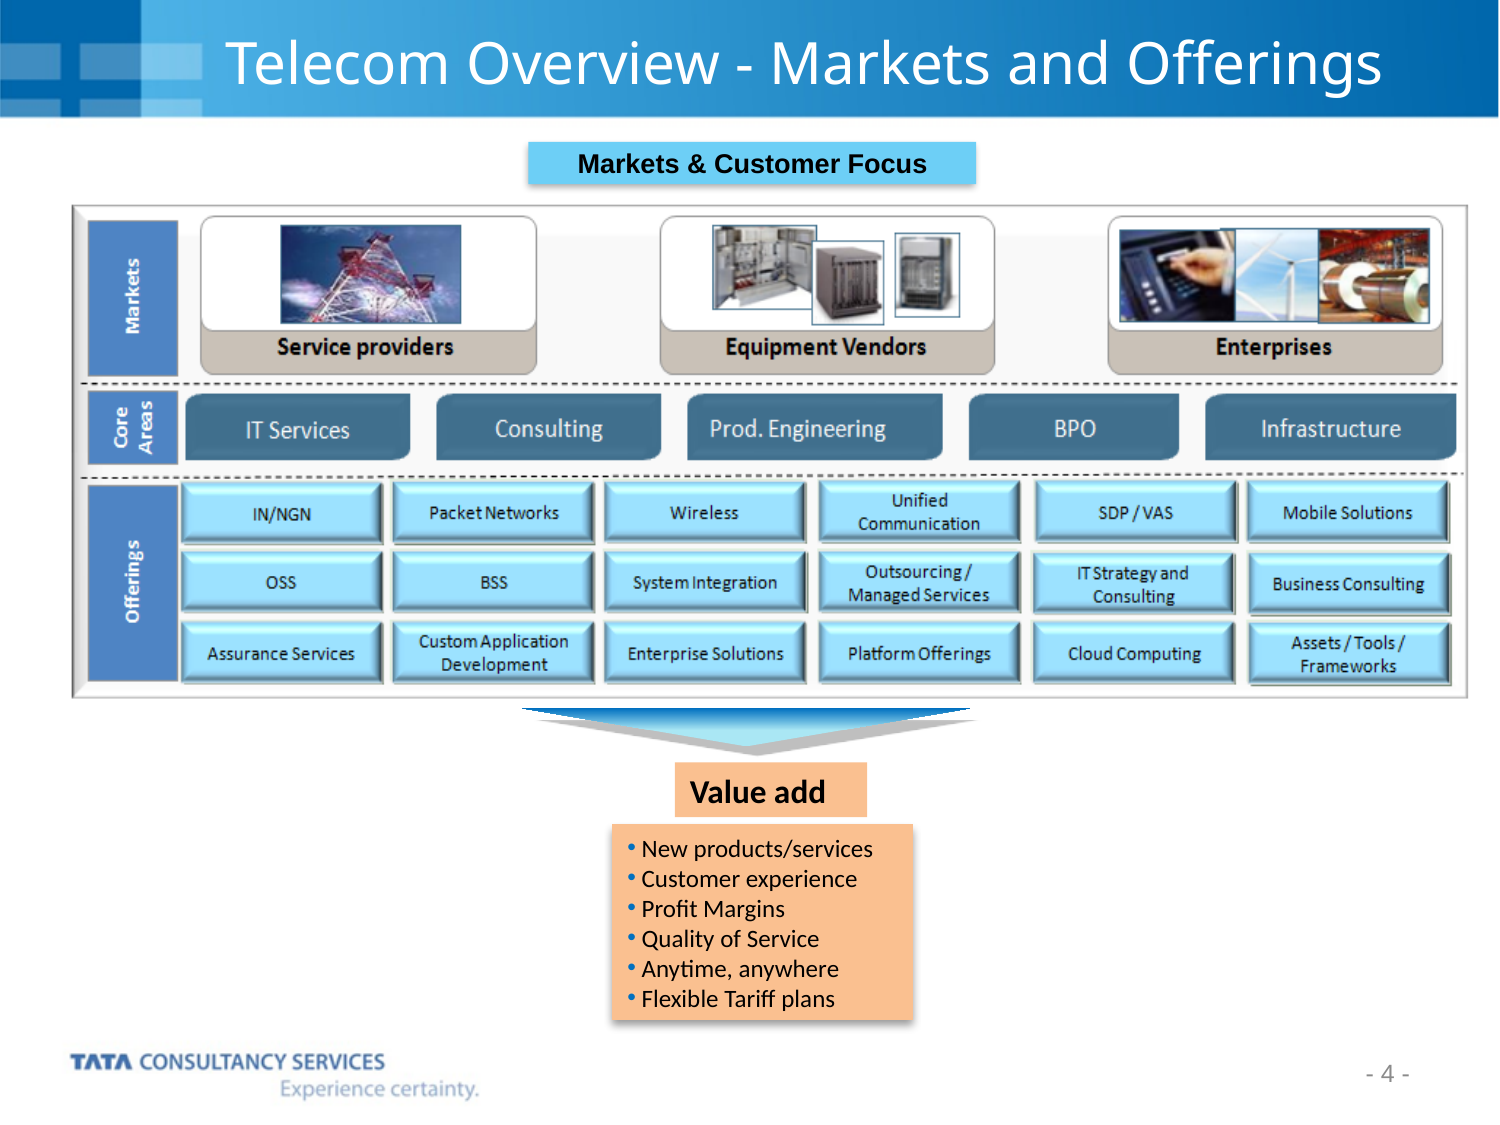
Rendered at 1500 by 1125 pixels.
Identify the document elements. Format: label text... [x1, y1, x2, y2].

slide_number - 4 - [1074, 1042, 1425, 1103]
title Telecom Overview - Markets and Offerings [210, 15, 1435, 108]
text_box New products/services Customer experience Profit Margins Quality of Service Anytime, anywhere Flexible Tariff plans [612, 824, 913, 1020]
picture [0, 0, 1499, 1124]
text_box Markets & Customer Focus [528, 141, 977, 185]
text_box Value add [674, 762, 868, 818]
text_box [538, 711, 955, 747]
